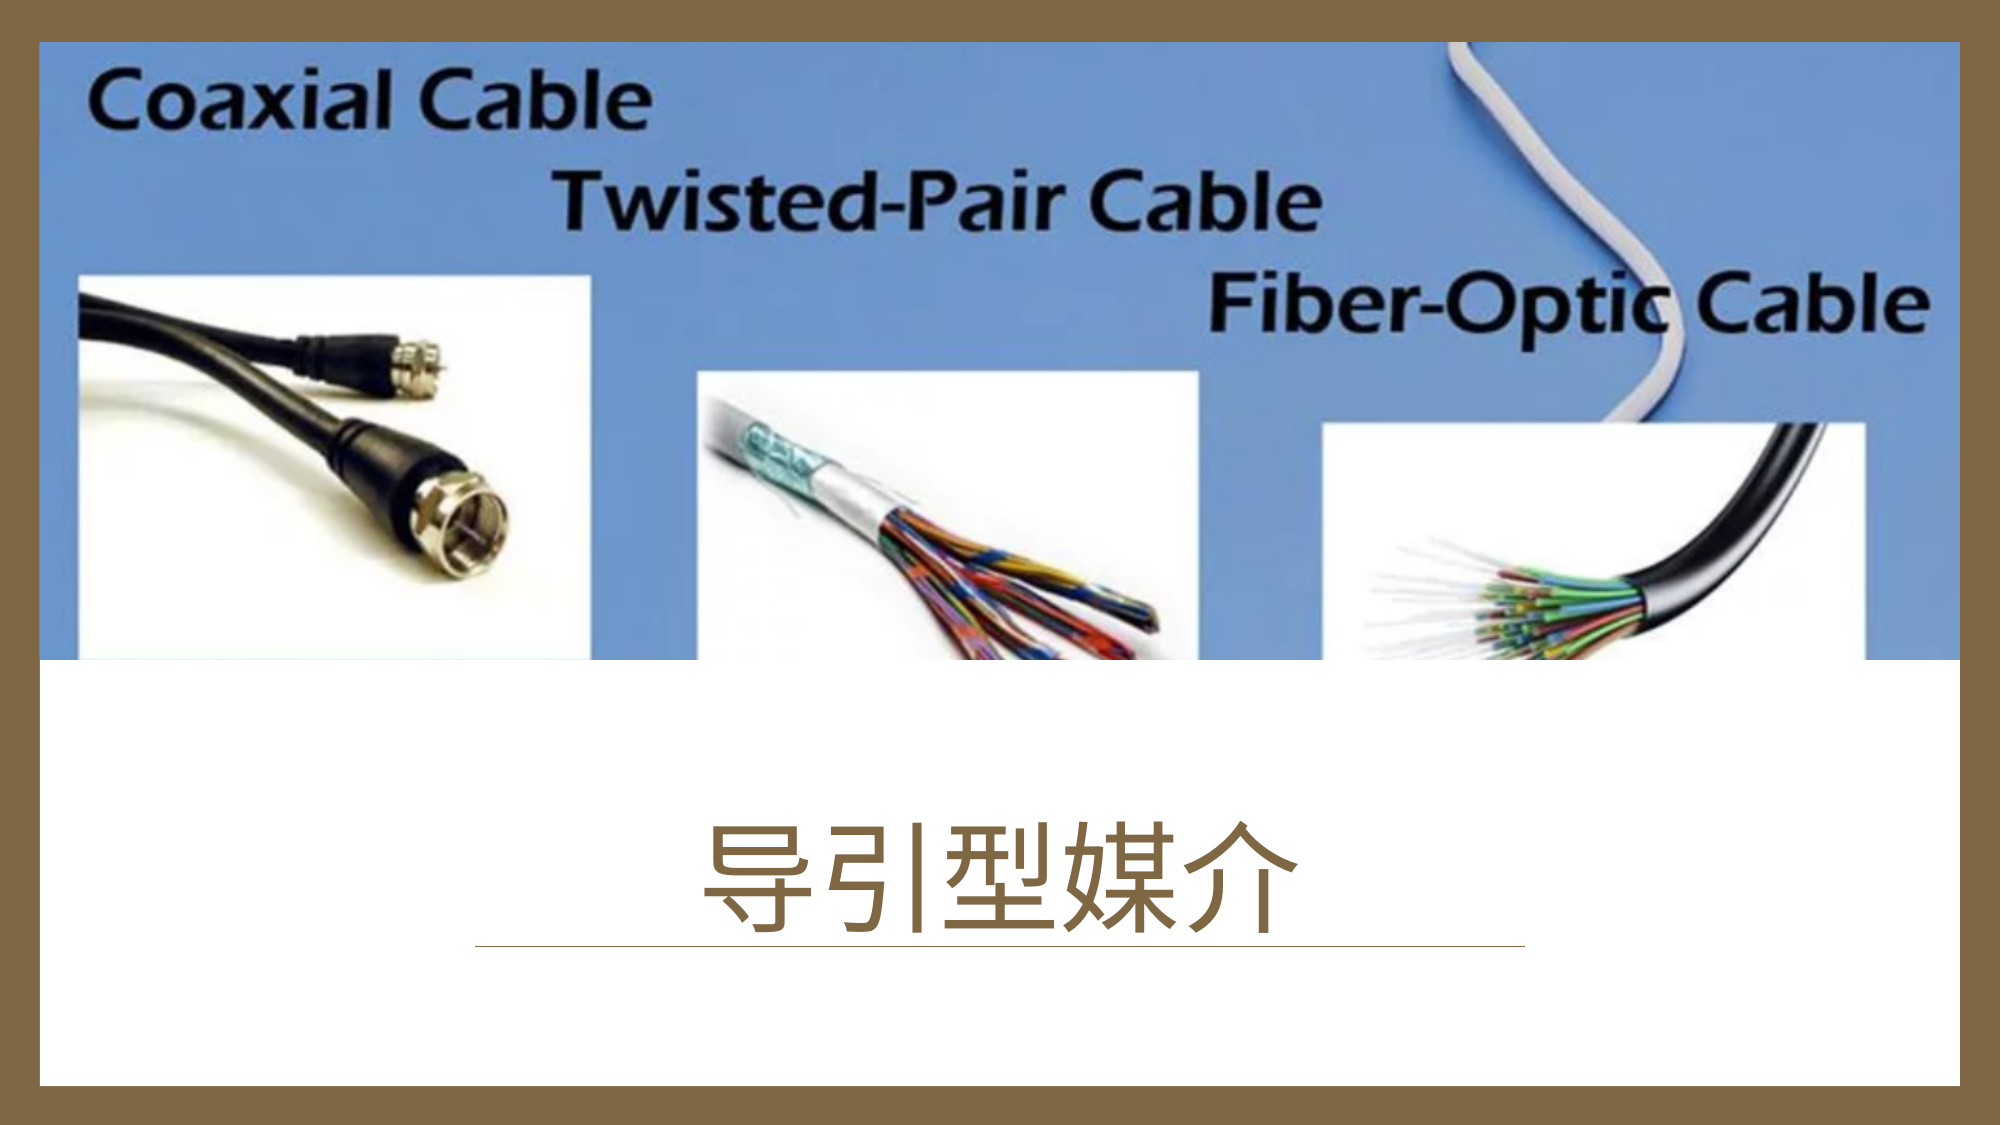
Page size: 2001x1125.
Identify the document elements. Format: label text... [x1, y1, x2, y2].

title 导引型媒介 [182, 701, 1818, 958]
text_box [39, 41, 1961, 1087]
picture [39, 42, 1960, 660]
text_box [0, 0, 2000, 1125]
